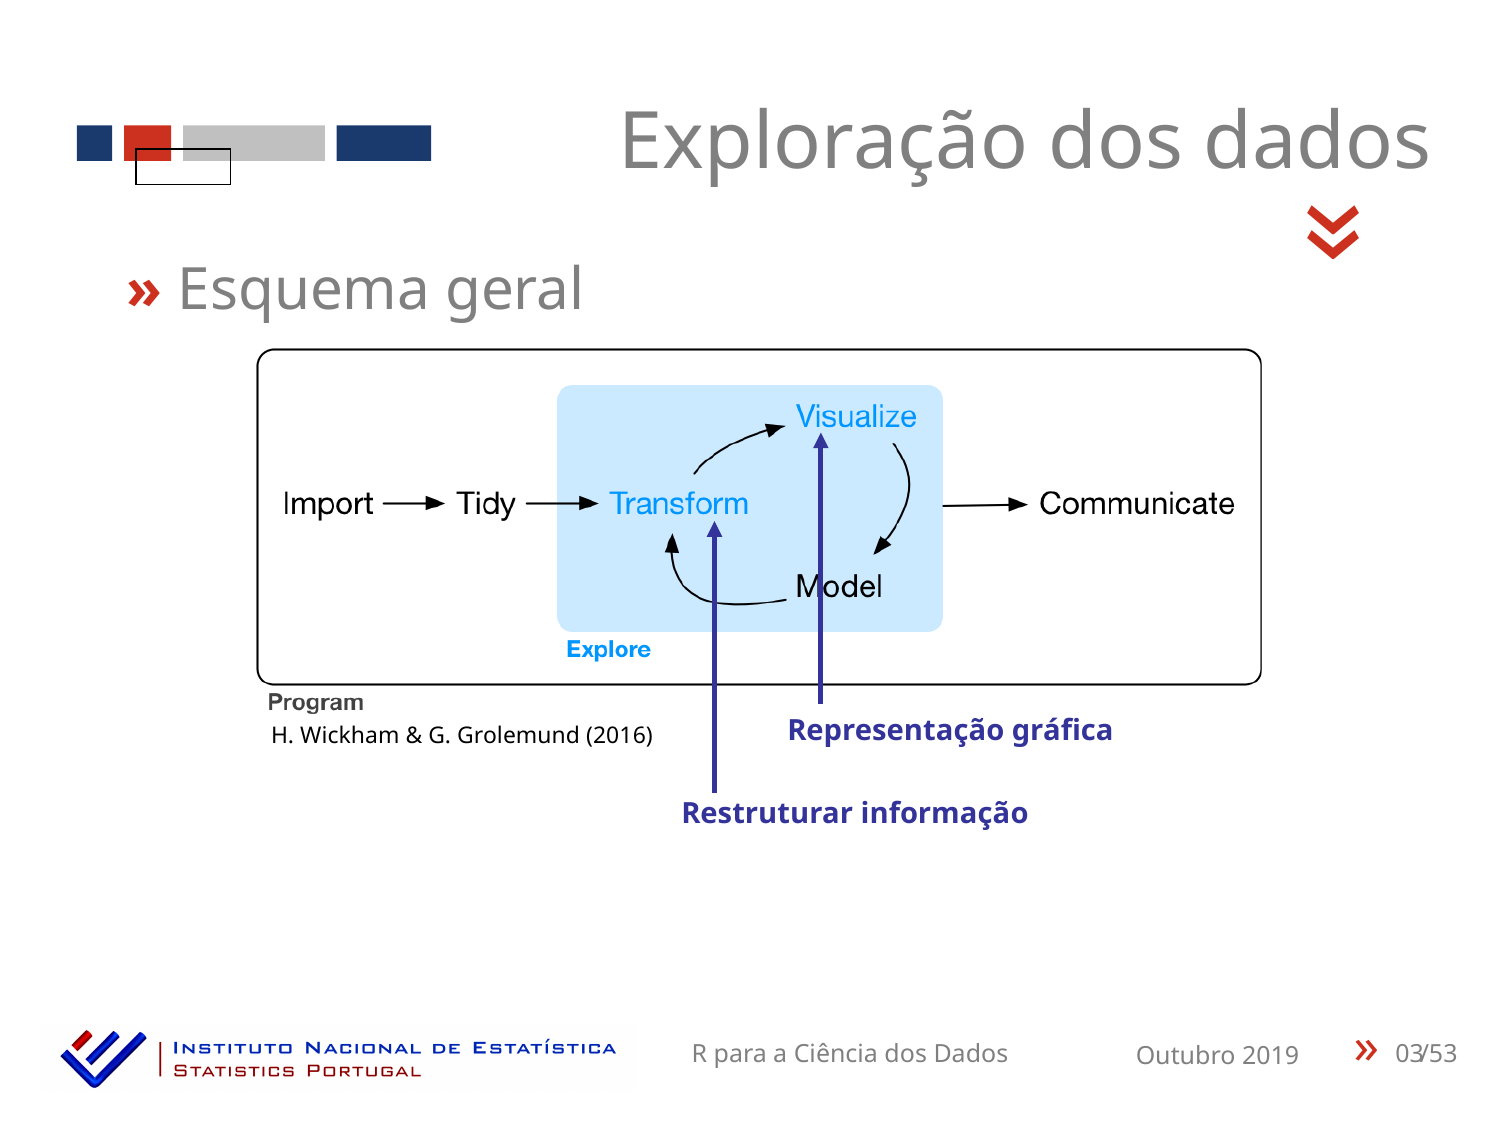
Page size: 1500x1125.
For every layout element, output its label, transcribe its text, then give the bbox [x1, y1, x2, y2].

text_box 03 [1380, 1029, 1447, 1075]
text_box Exploração dos dados [454, 66, 1447, 207]
text_box » Esquema geral [112, 243, 1377, 329]
text_box H. Wickham & G. Grolemund (2016) [715, 724, 1262, 756]
picture [41, 1023, 638, 1093]
picture [255, 348, 1262, 714]
text_box H. Wickham & G. Grolemund (2016) [256, 725, 714, 756]
text_box « [1234, 207, 1400, 280]
text_box Restruturar informação [666, 786, 1044, 837]
